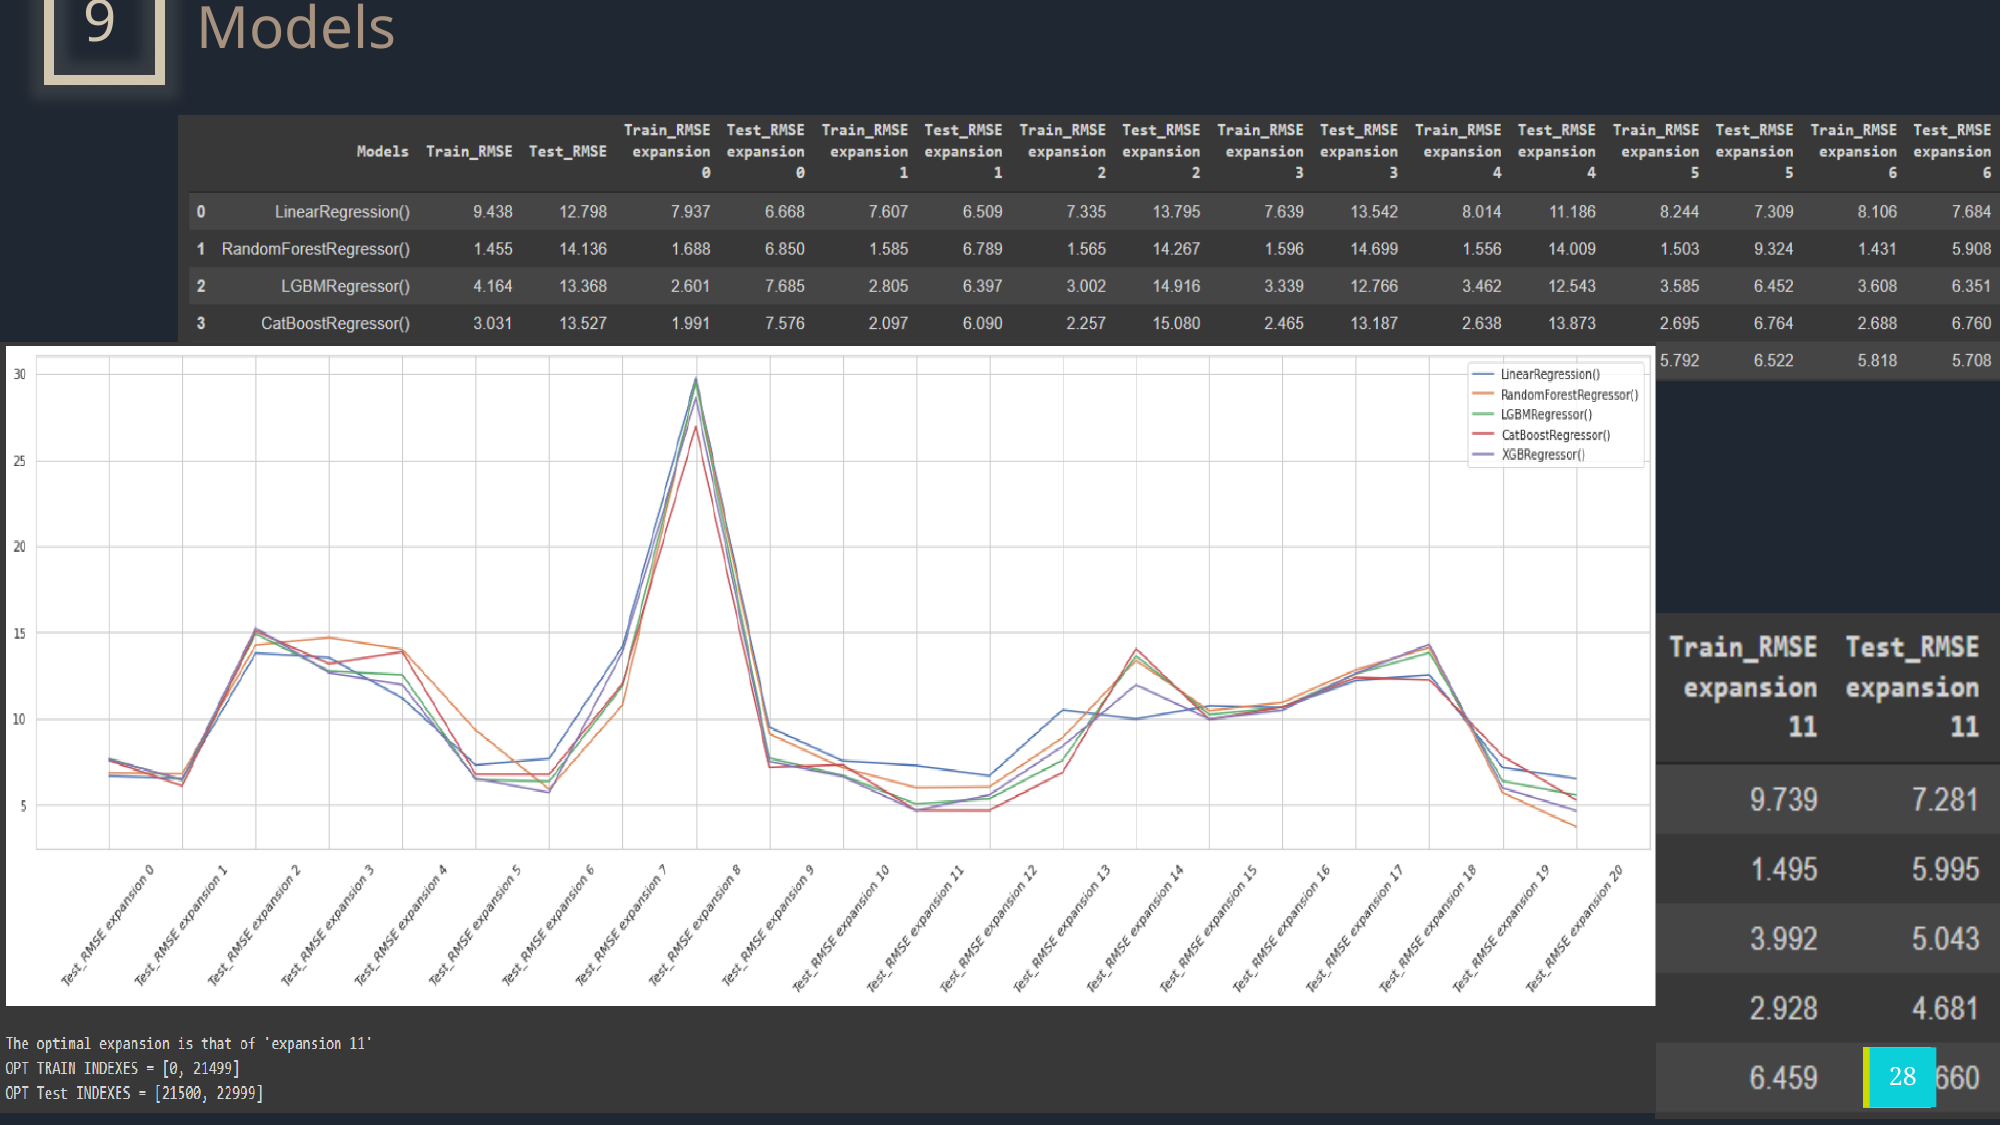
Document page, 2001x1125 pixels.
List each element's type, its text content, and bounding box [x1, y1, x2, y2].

picture [0, 115, 2000, 1119]
text_box 9 [68, 0, 132, 61]
text_box [1656, 381, 2000, 613]
text_box [0, 1113, 2000, 1125]
text_box [0, 0, 2000, 342]
text_box [48, 0, 161, 81]
text_box Models [182, 0, 412, 68]
